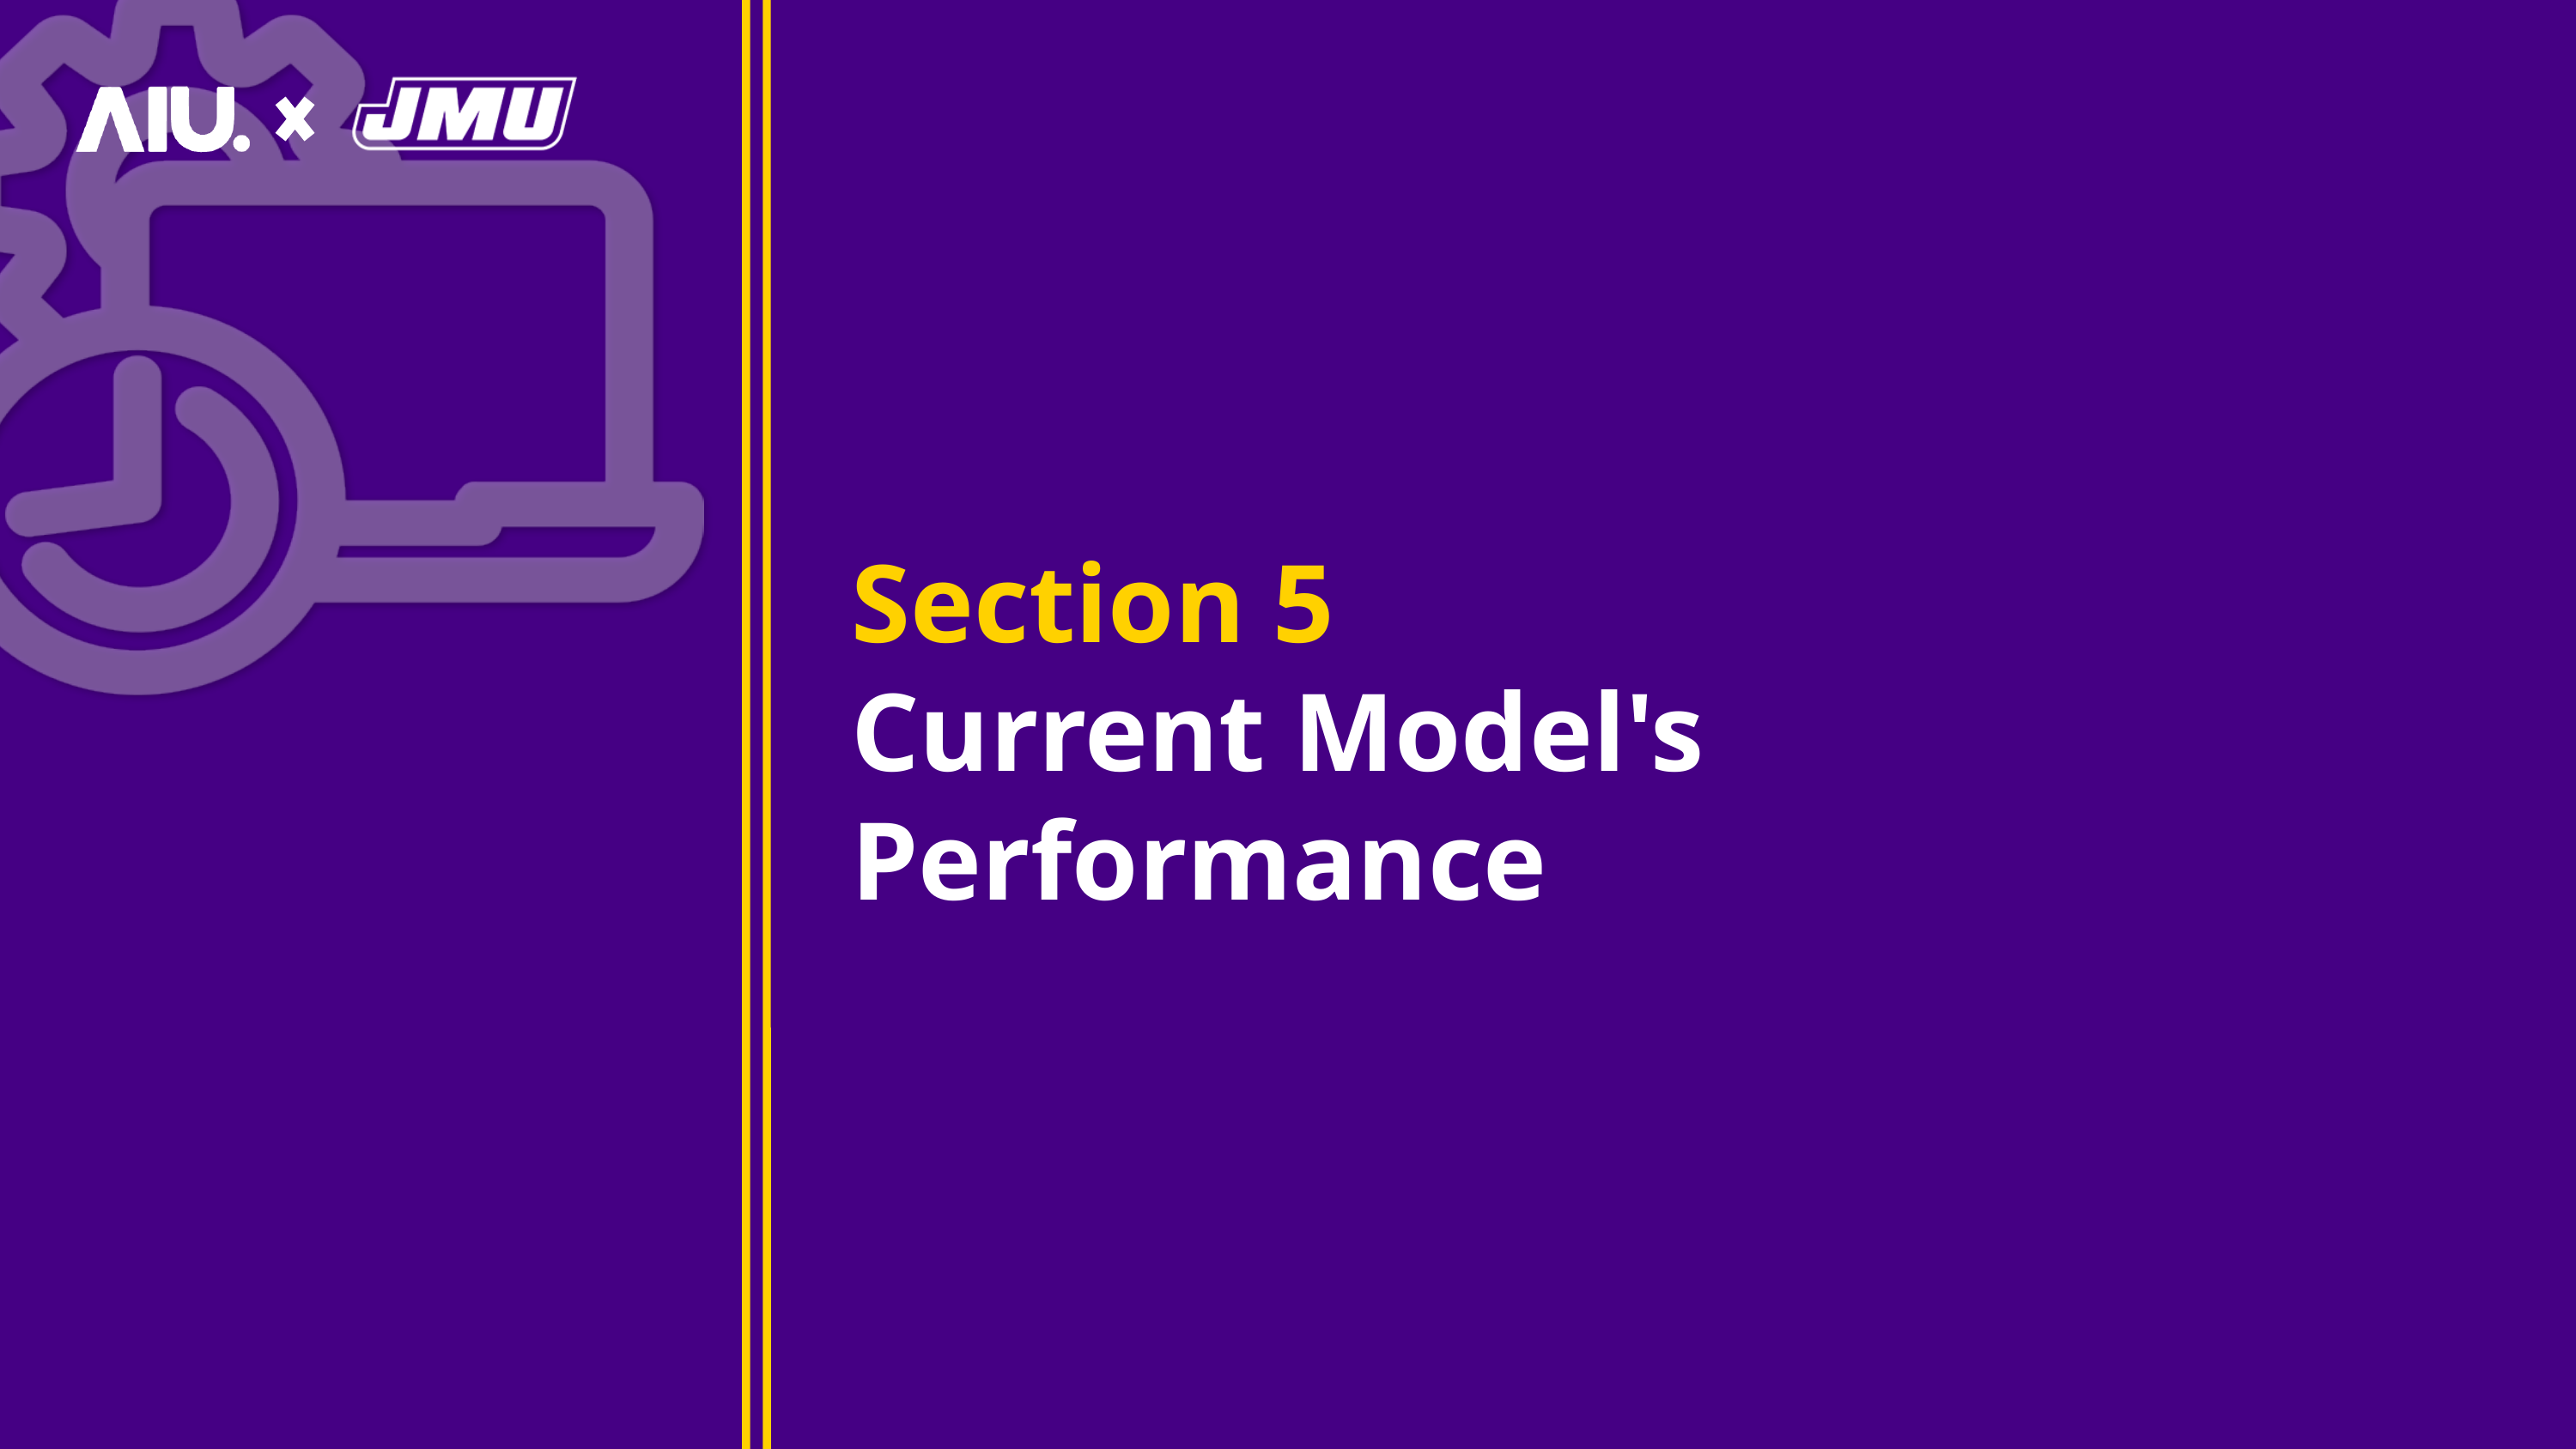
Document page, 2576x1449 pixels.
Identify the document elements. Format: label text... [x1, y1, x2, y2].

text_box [75, 58, 593, 164]
text_box Section 5 Current Model's Performance [851, 535, 1749, 922]
picture [0, 0, 704, 701]
